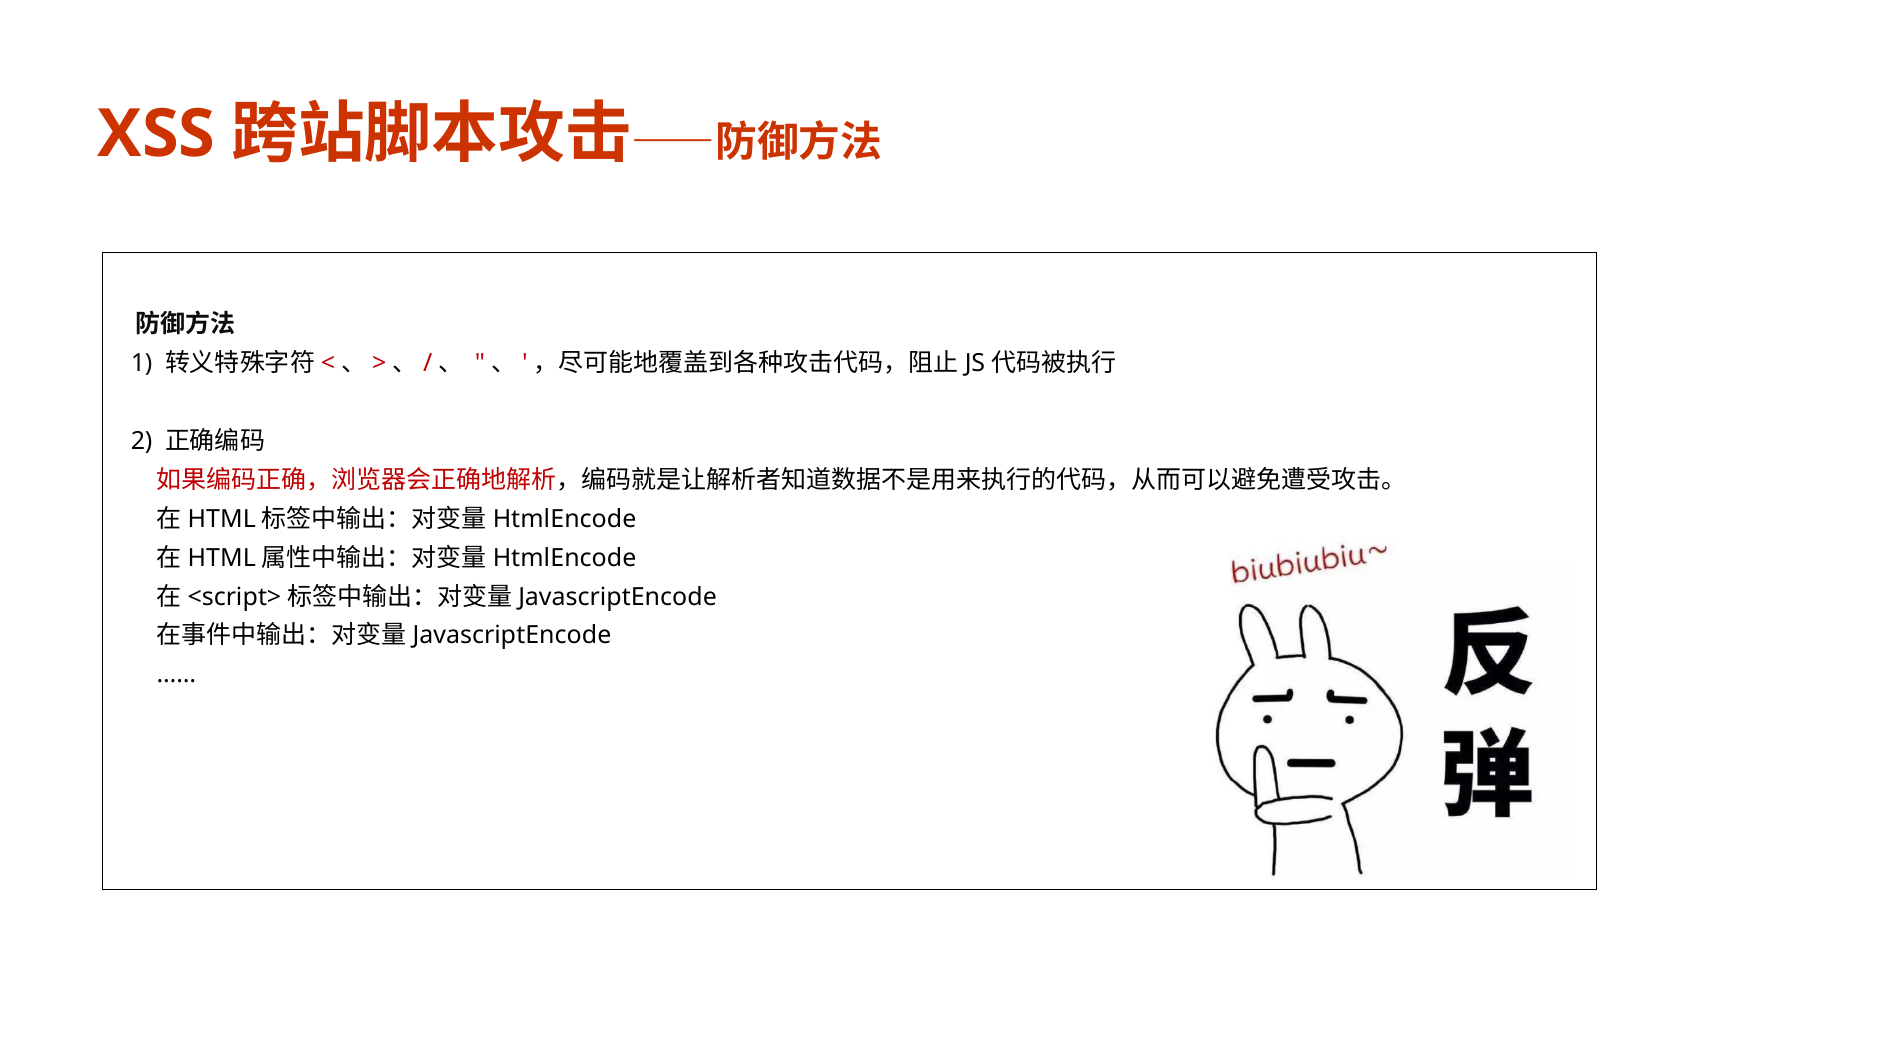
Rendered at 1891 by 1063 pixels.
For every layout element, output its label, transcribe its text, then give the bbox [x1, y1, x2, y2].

text_box 防御方法 1) 转义特殊字符<、>、/、 "、'，尽可能地覆盖到各种攻击代码，阻止JS代码被执行 2) 正确编码 如果编码正确，浏览器会正确地解析，编码就是让解析者知道数据不是用来执行的代码，从而可以避免遭受攻击。 在HTML标签中输出：对变量HtmlEncode 在HTML属性中输出：对变量HtmlEncode 在<script>标签中输出：对变量JavascriptEncode 在事件中输出：对变量JavascriptEncode …… [102, 252, 1597, 890]
picture [1199, 535, 1573, 882]
text_box XSS跨站脚本攻击——防御方法 [82, 82, 1087, 189]
